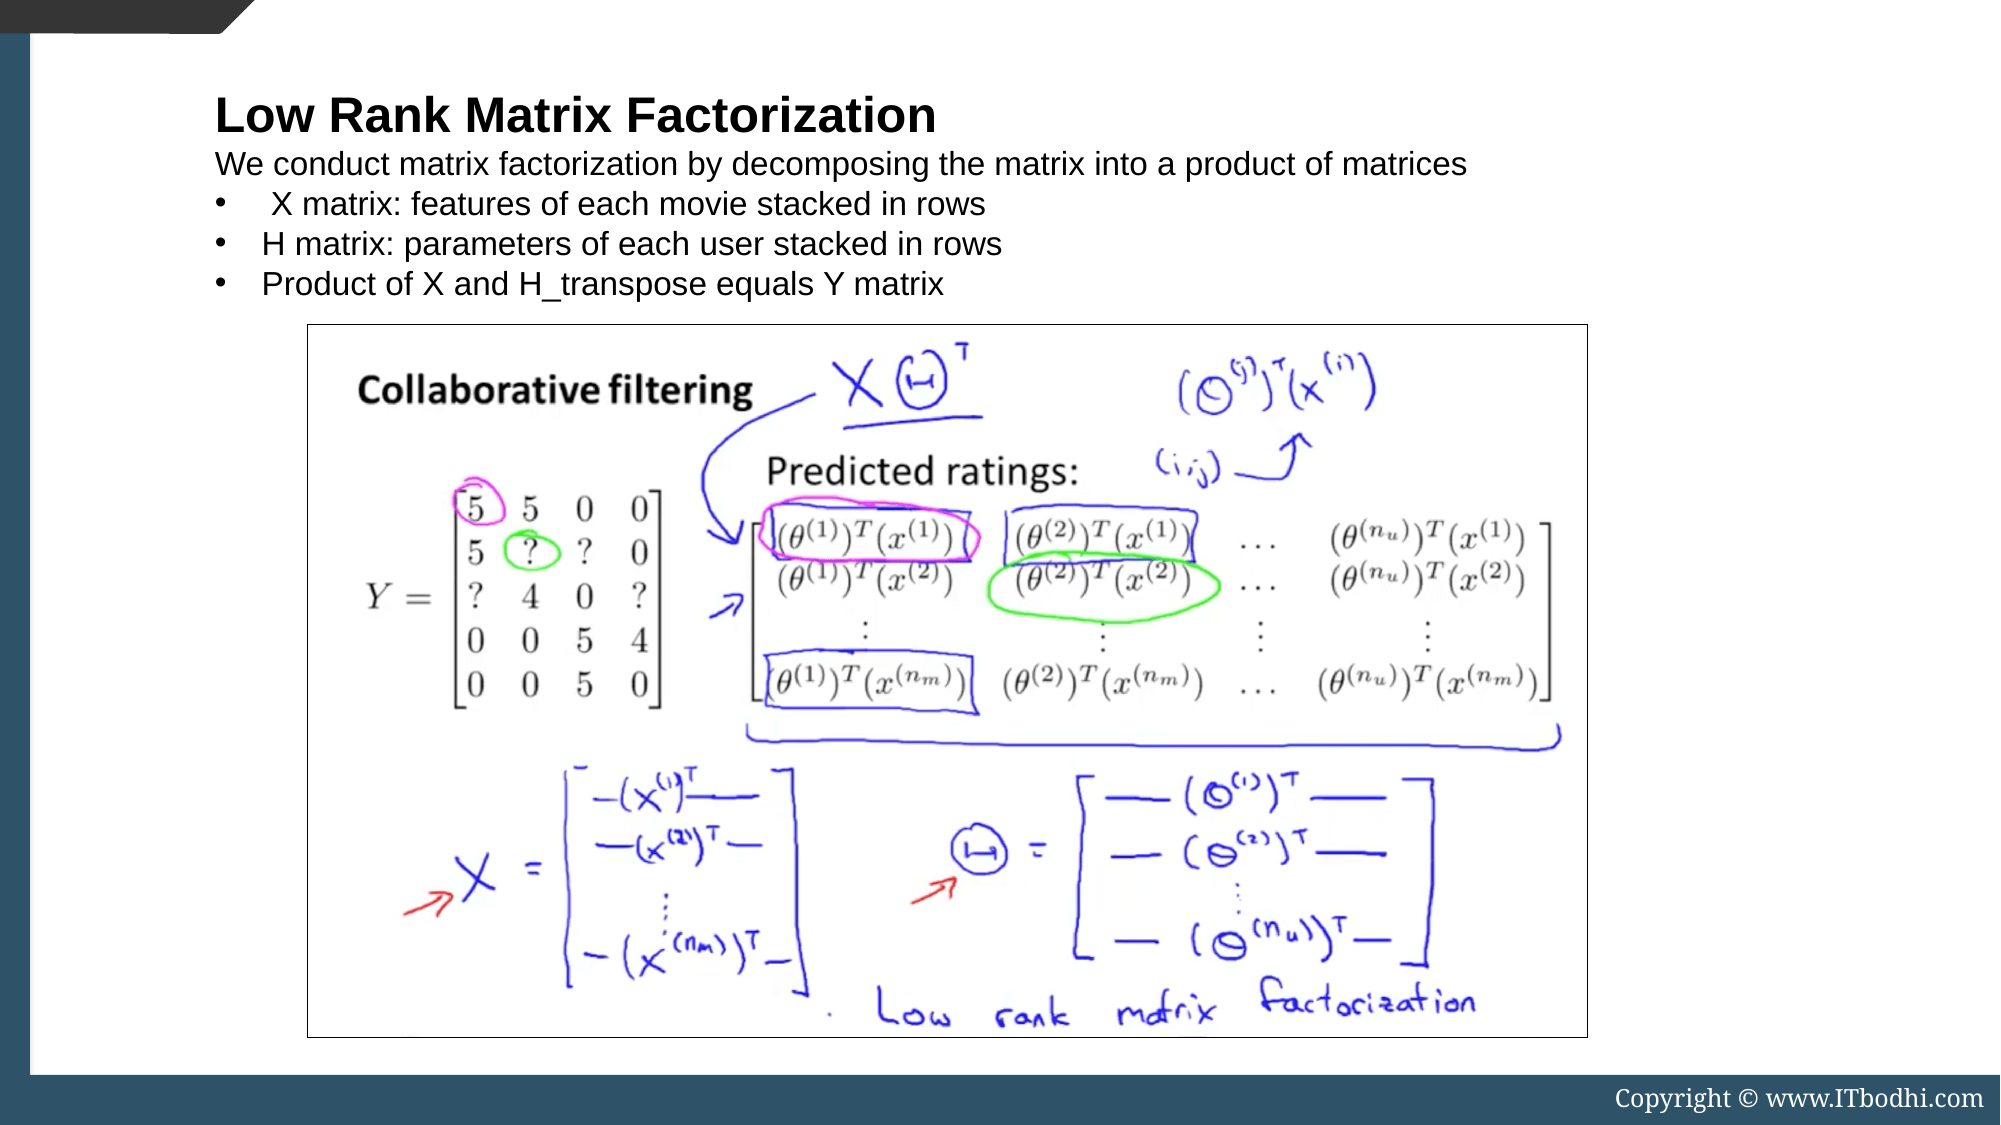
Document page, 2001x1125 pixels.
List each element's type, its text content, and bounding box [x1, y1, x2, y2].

picture [307, 324, 1588, 1038]
text_box Copyright © www.ITbodhi.com [24, 1074, 2000, 1125]
text_box Low Rank Matrix Factorization We conduct matrix factorization by decomposing the matrix into a product of matrices X matrix: features of each movie stacked in rows H matrix: parameters of each user stacked in rows Product of X and H_transpose equals Y matrix [199, 74, 1638, 370]
